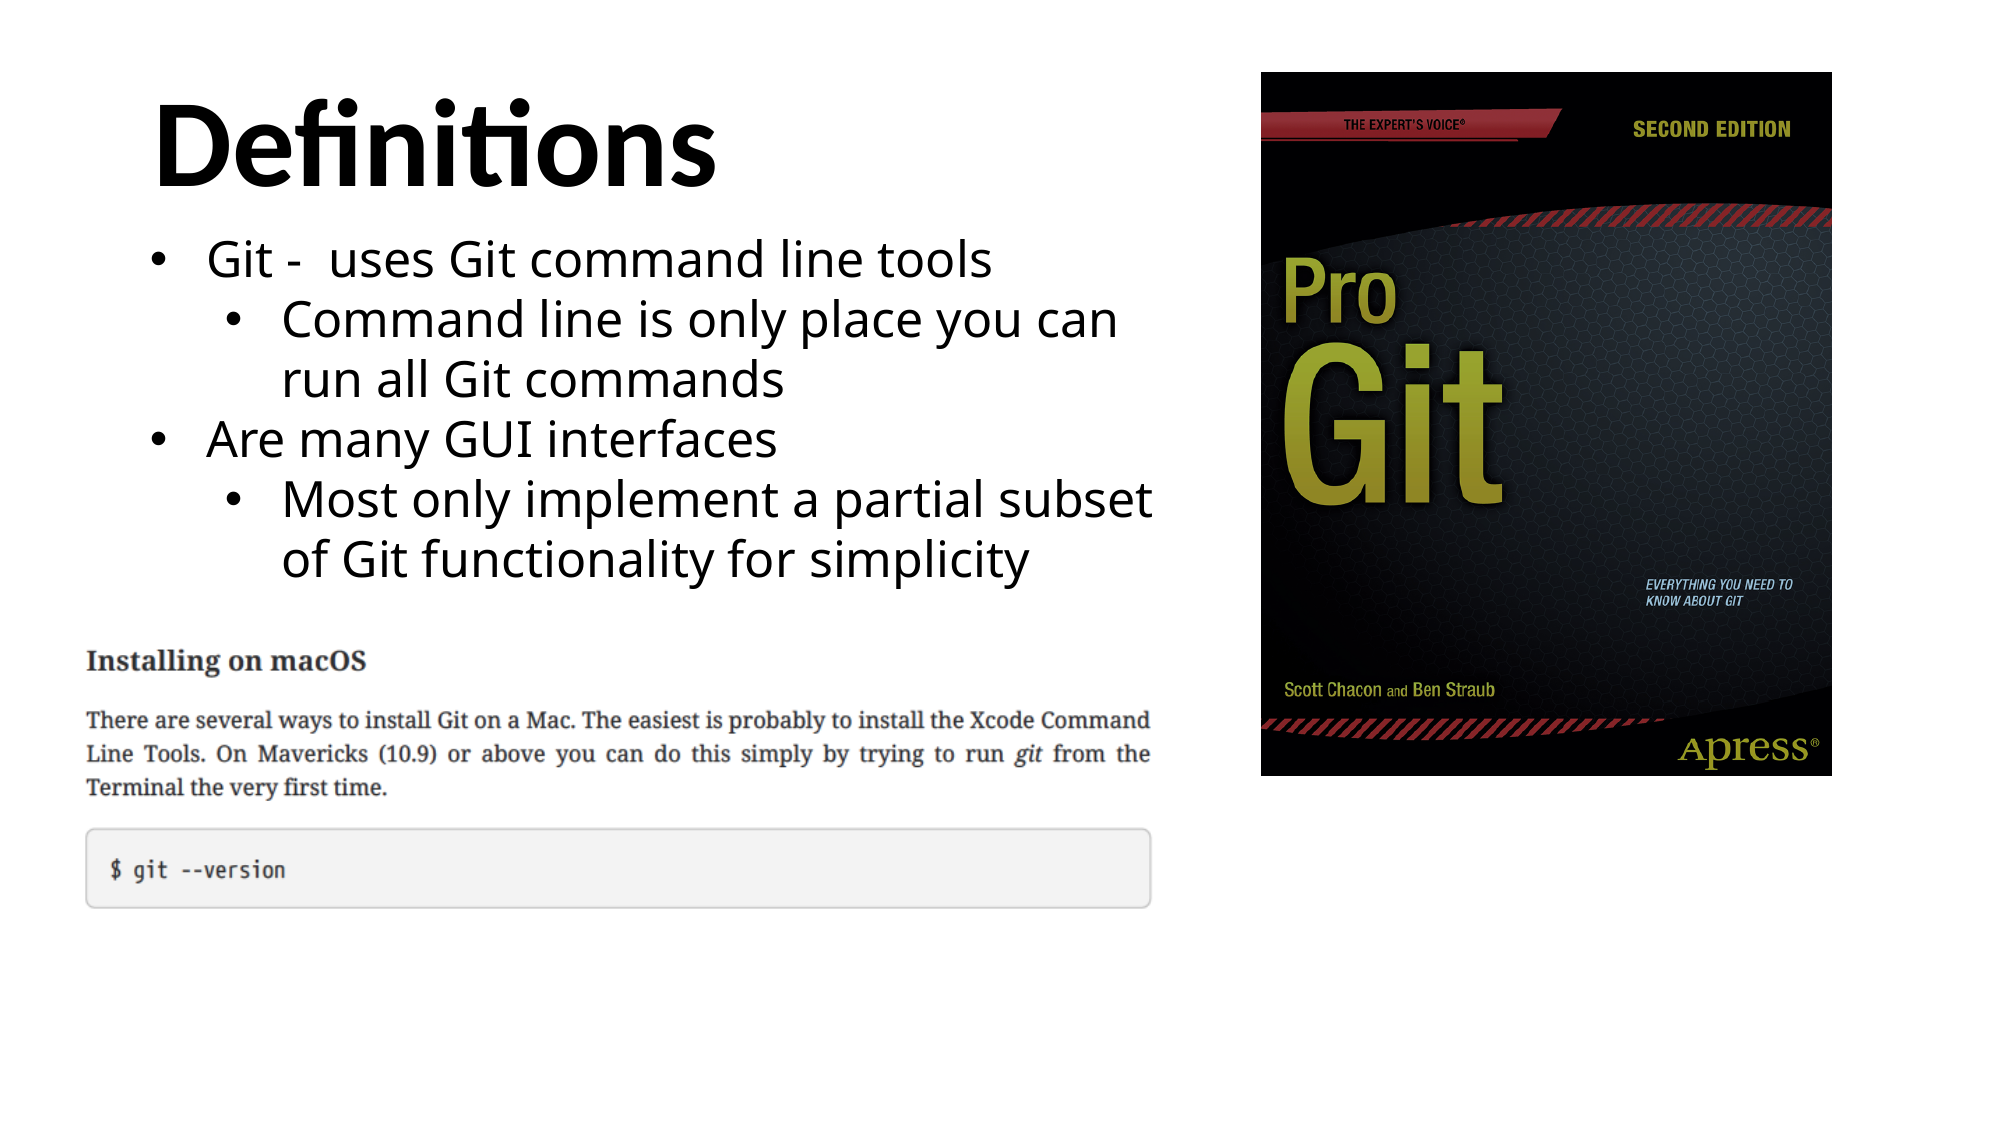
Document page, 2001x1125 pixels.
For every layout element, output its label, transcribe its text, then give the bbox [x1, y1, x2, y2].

picture [73, 633, 1169, 934]
text_box Git - uses Git command line tools Command line is only place you can run all Git commands Are many GUI interfaces Most only implement a partial subset of Git functionality for simplicity [134, 220, 1200, 760]
text_box Definitions [139, 53, 734, 219]
picture [1261, 72, 1832, 776]
